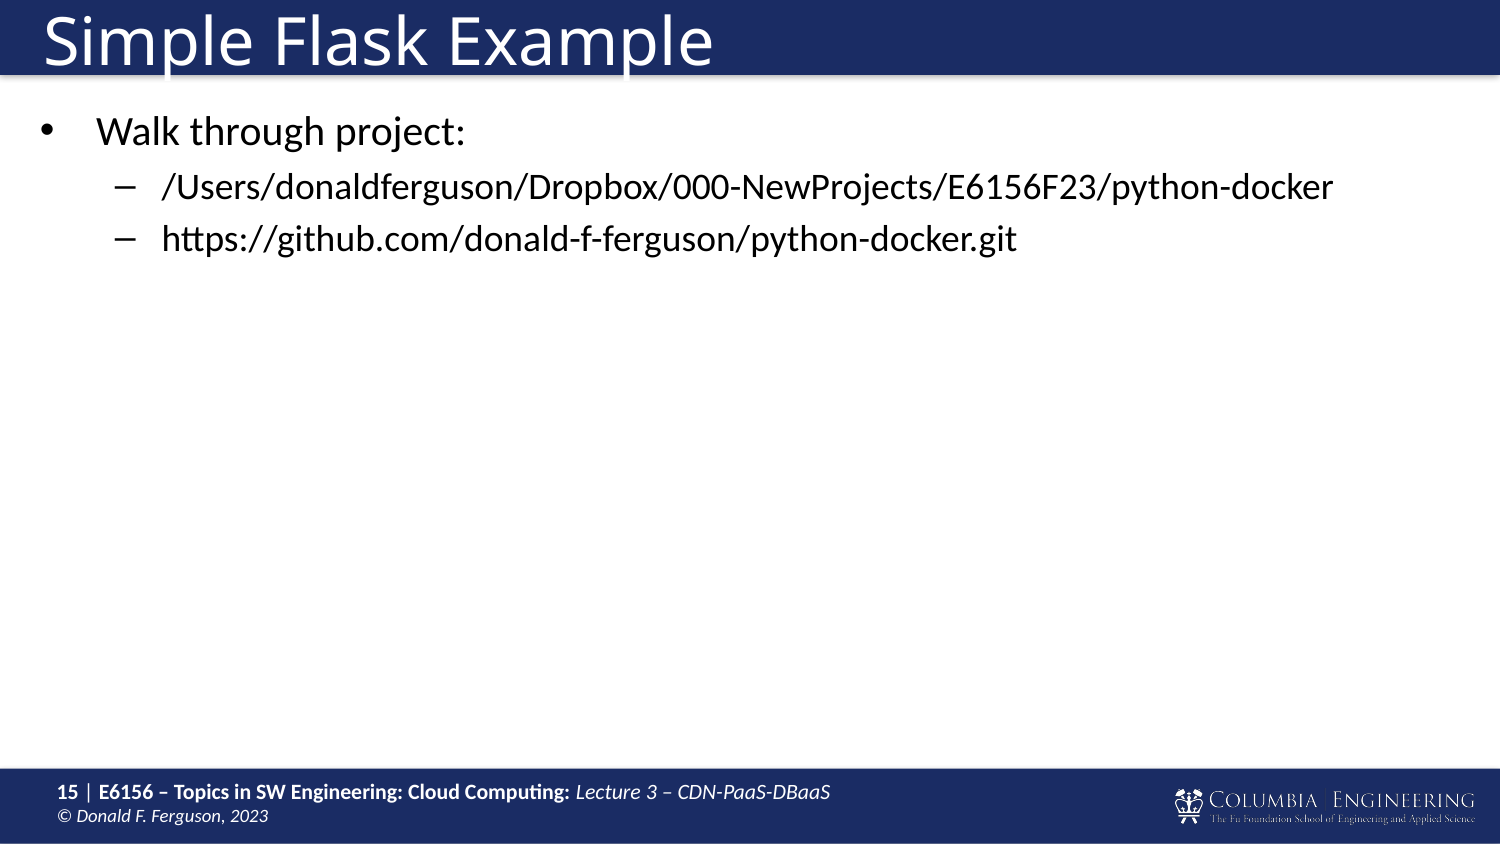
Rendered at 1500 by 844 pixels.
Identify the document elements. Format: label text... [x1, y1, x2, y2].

title Simple Flask Example [28, 0, 1450, 73]
list Walk through project: /Users/donaldferguson/Dropbox/000-NewProjects/E6156F23/python-docker https://github.com/donald-f-ferguson/python-docker.git [24, 96, 1475, 760]
